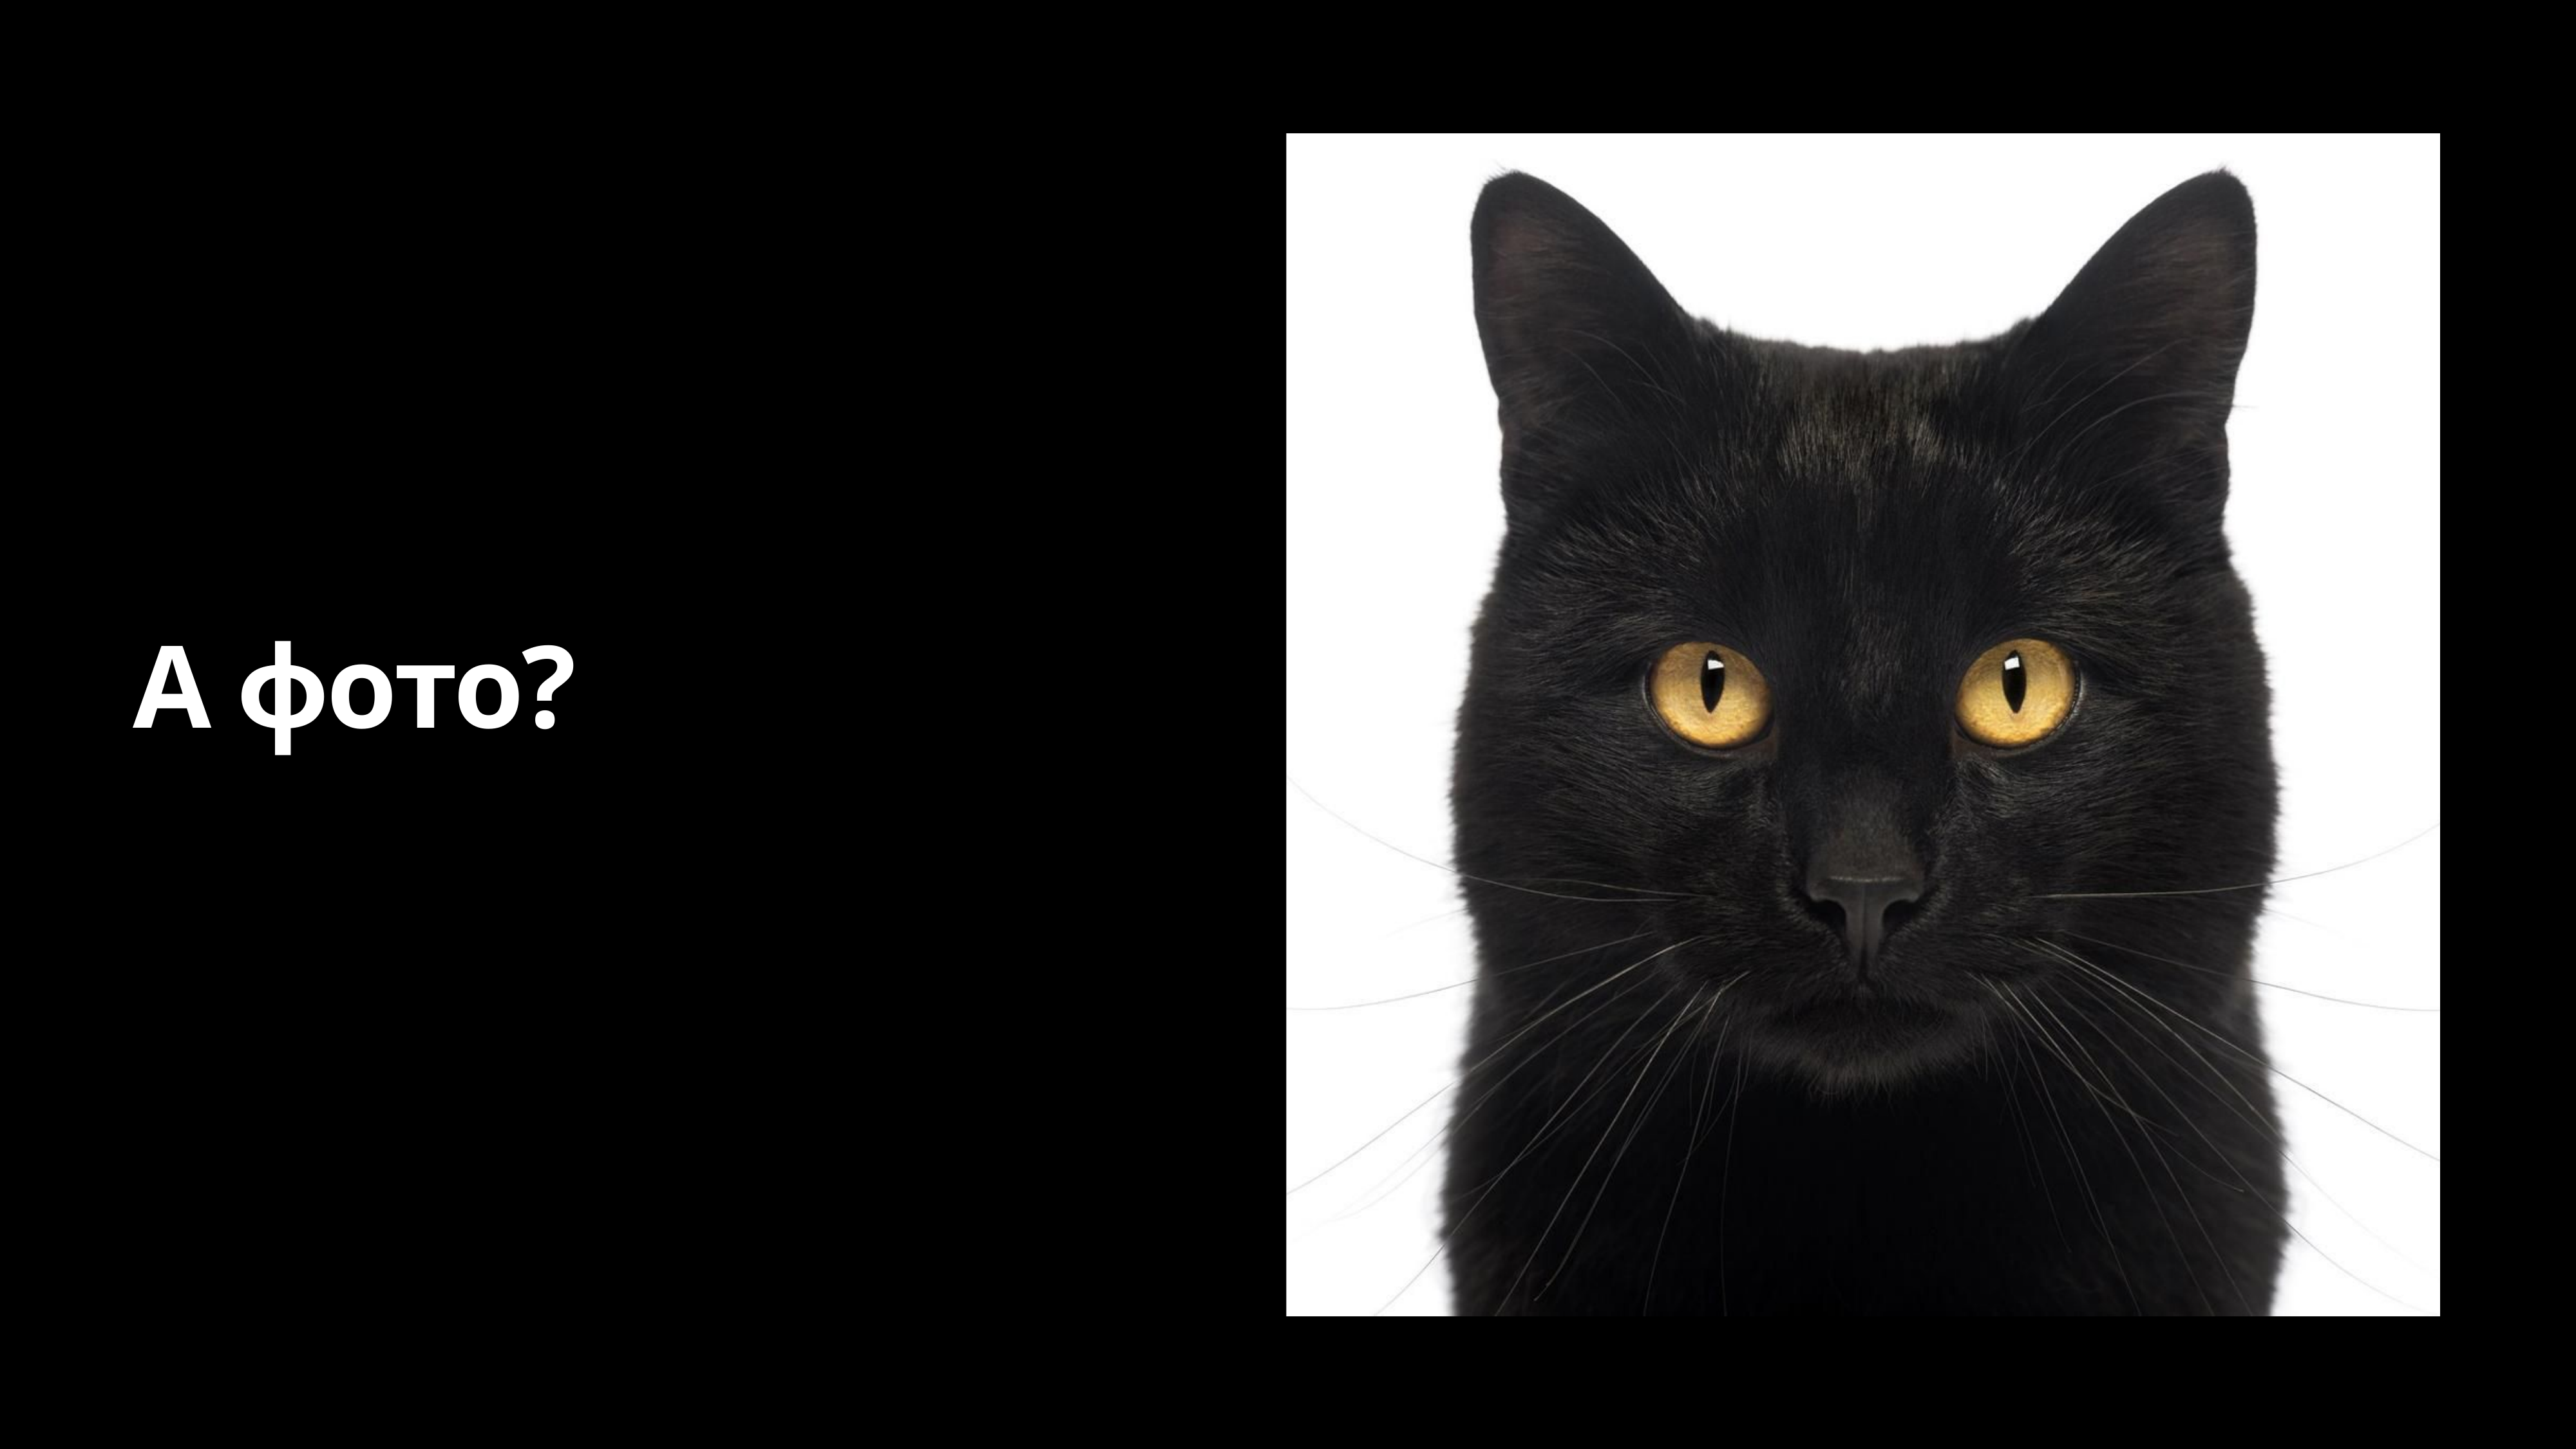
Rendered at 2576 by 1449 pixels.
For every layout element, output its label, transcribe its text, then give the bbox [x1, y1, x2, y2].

picture [1286, 133, 2441, 1316]
title А фото? [127, 133, 1161, 756]
